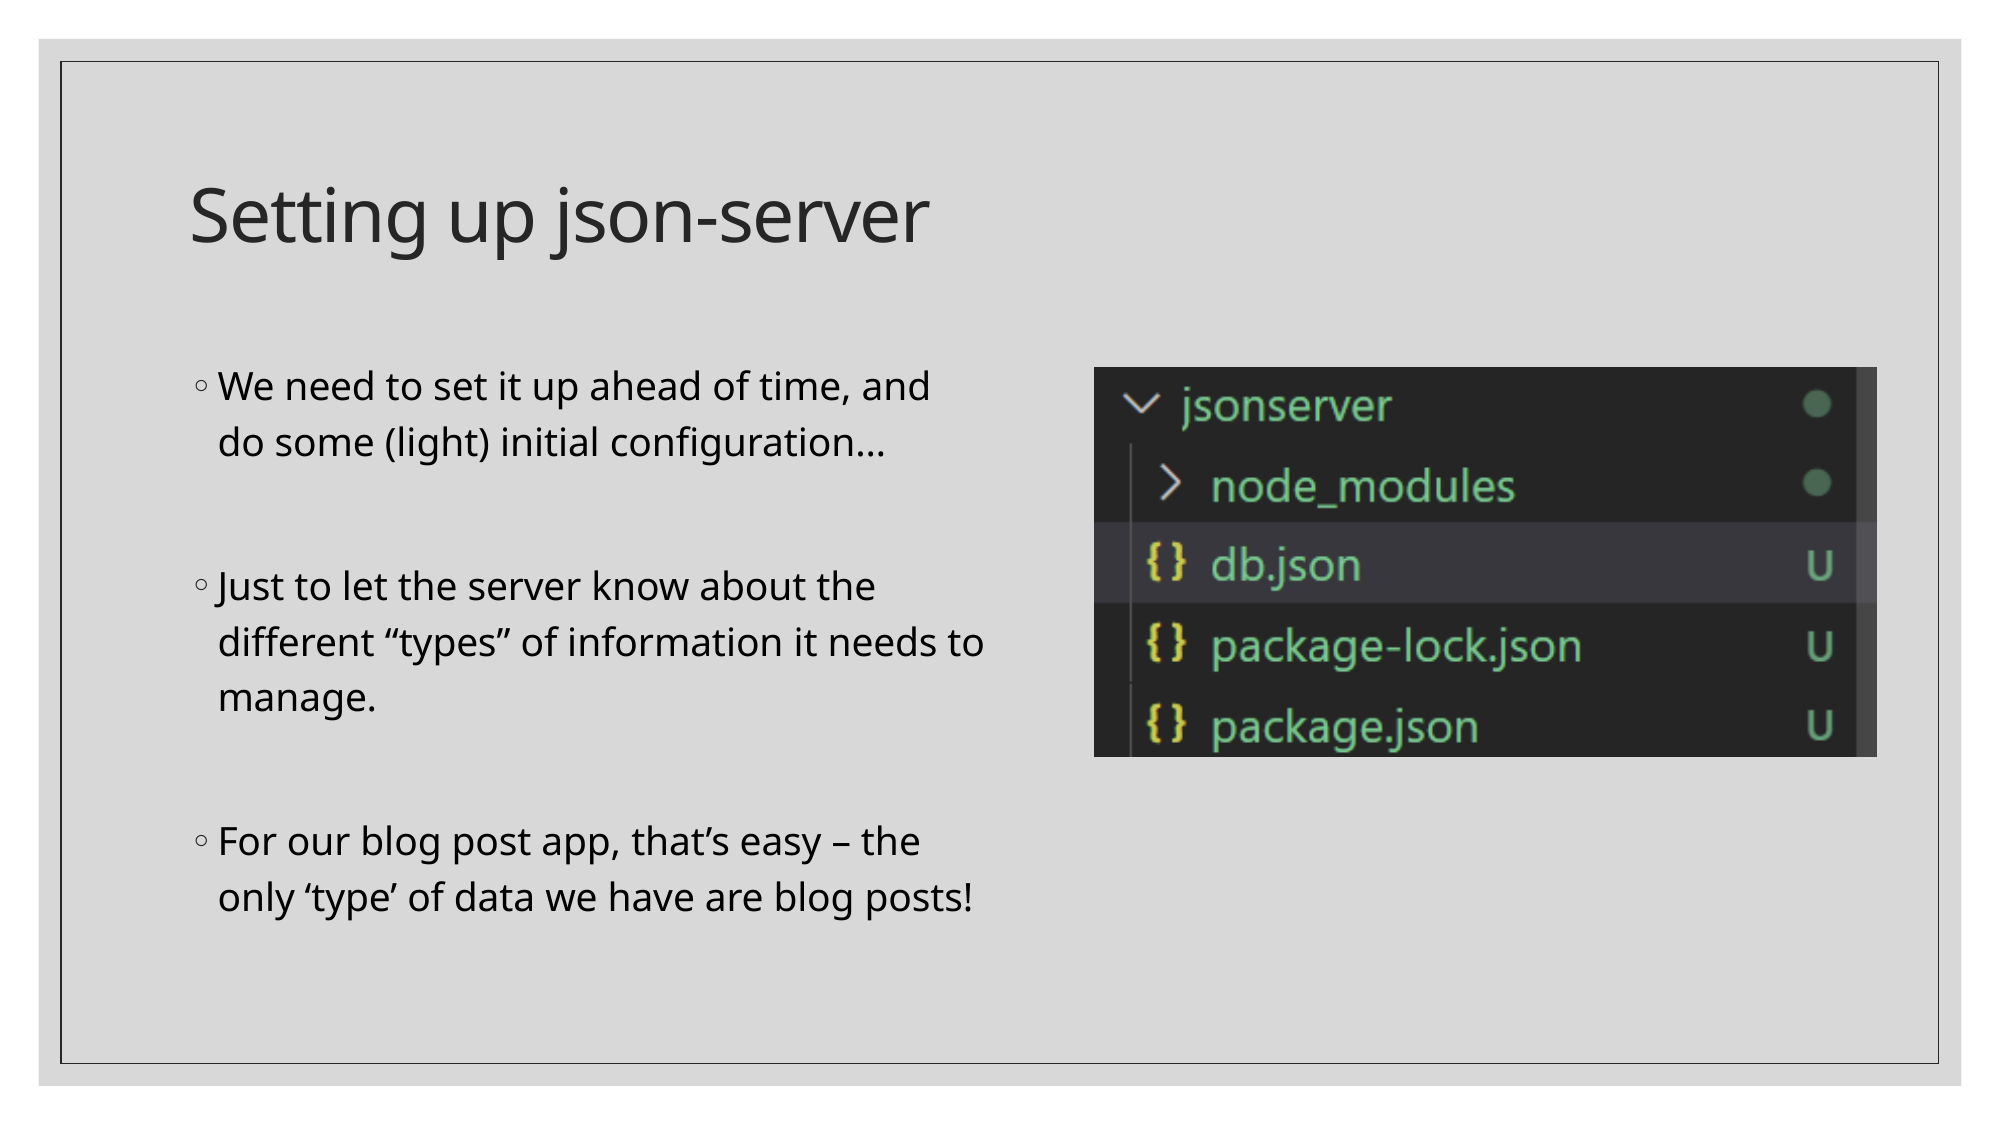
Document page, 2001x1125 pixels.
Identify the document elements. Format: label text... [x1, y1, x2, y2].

list We need to set it up ahead of time, and do some (light) initial configuration… Just to let the server know about the different “types” of information it needs to manage. For our blog post app, that’s easy – the only ‘type’ of data we have are blog posts! [174, 345, 1000, 977]
picture [1094, 367, 1877, 757]
title Setting up json-server [174, 105, 1825, 331]
